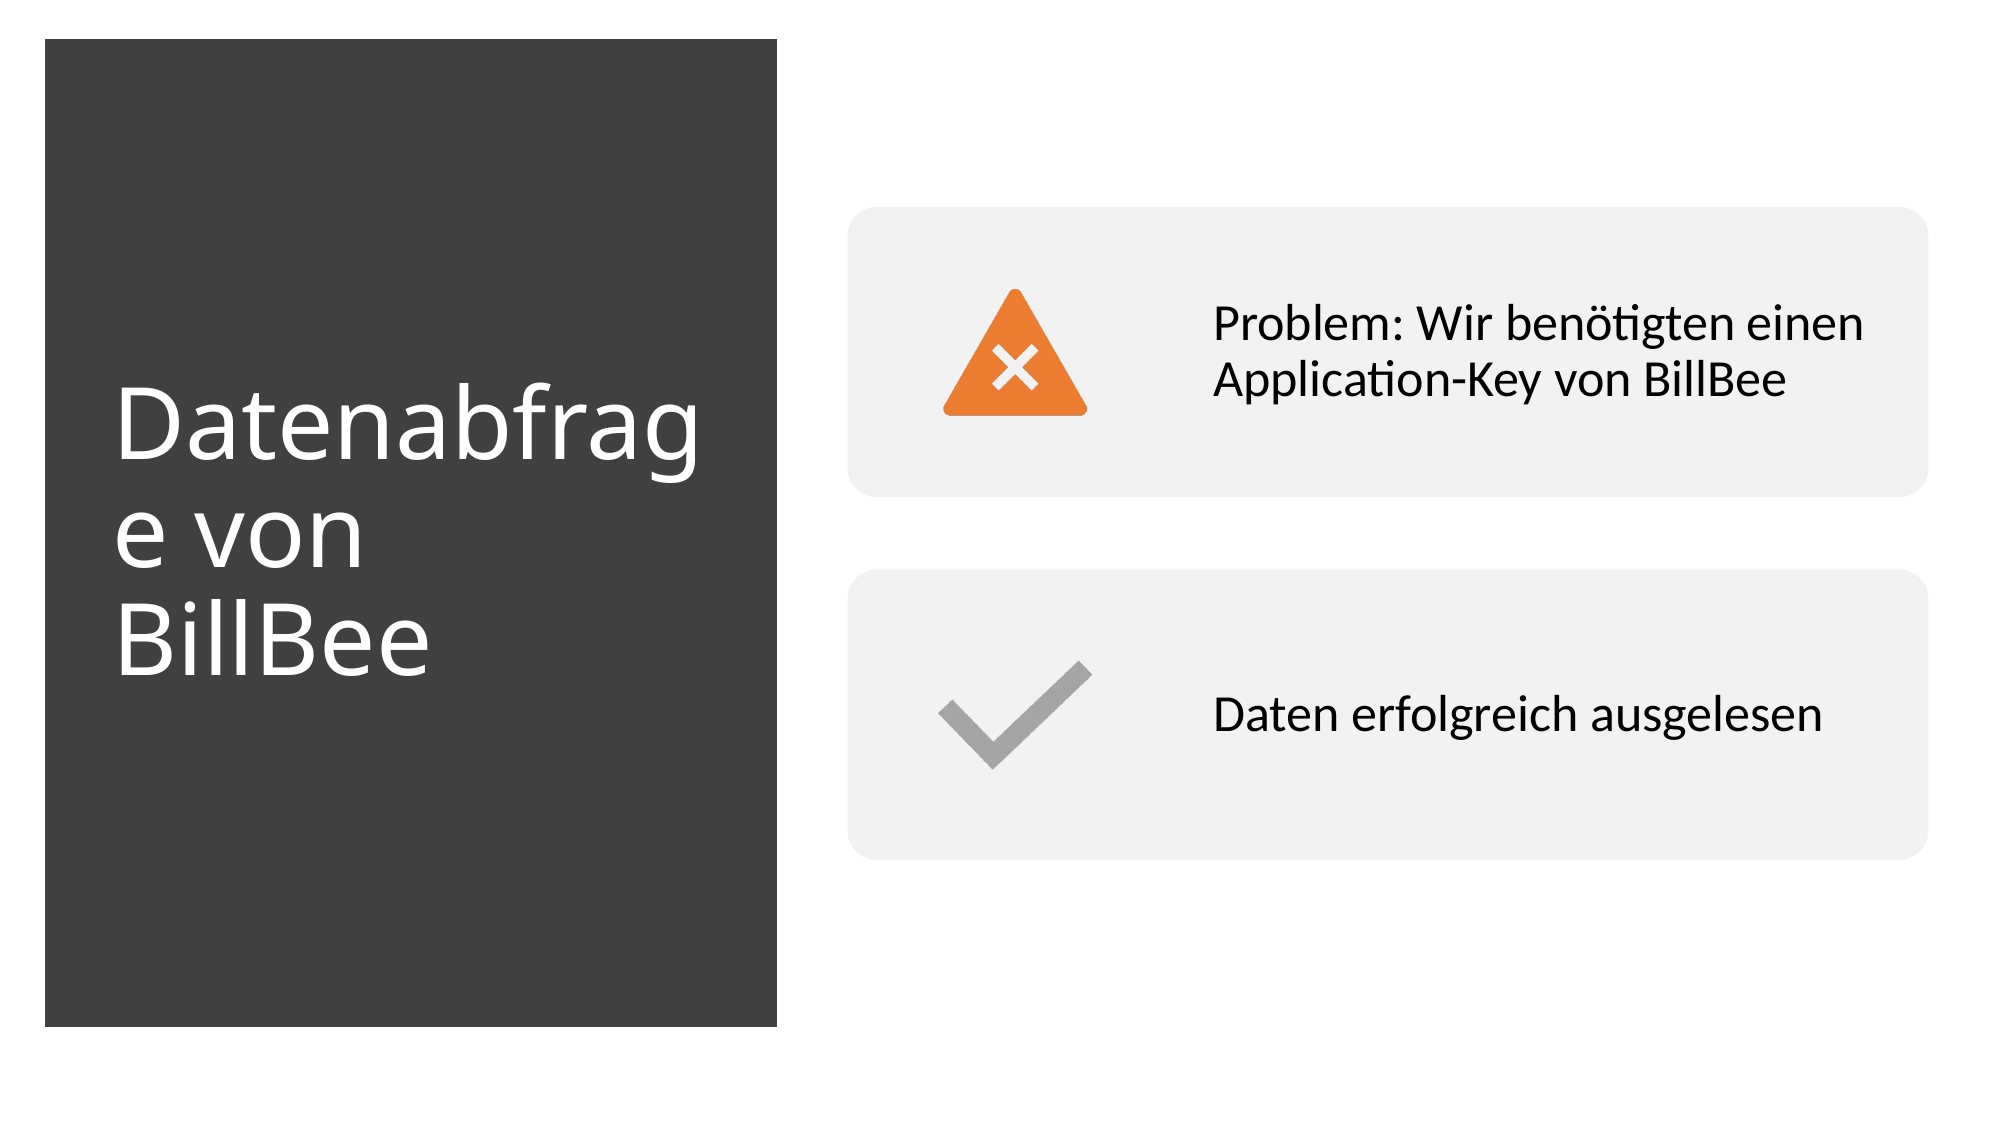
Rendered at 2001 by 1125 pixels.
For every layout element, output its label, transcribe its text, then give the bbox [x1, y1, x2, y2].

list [847, 49, 1929, 1018]
title Datenabfrage von BillBee [97, 104, 722, 967]
text_box [54, 49, 768, 1018]
